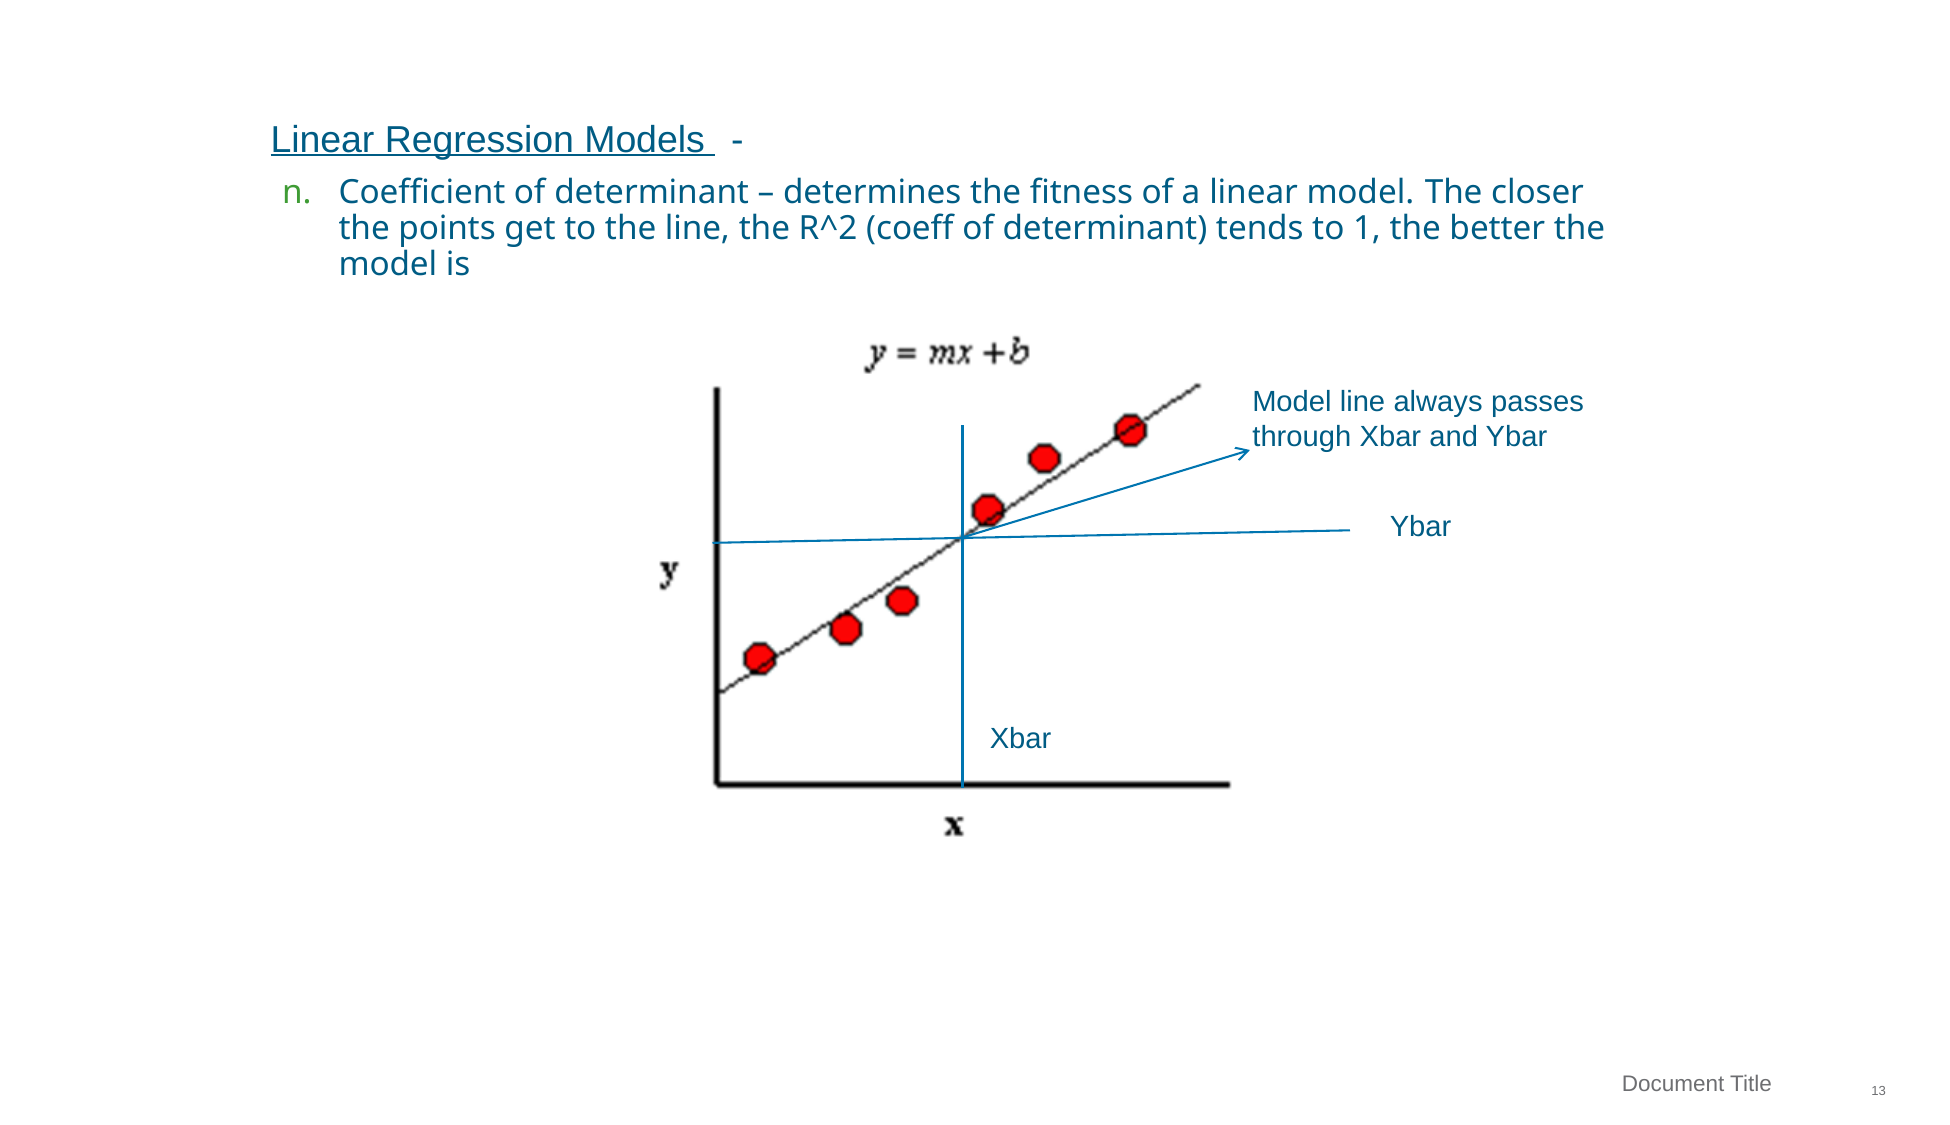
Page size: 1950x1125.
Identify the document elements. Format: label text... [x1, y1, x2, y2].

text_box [962, 449, 1250, 538]
text_box Linear Regression Models - [255, 107, 1638, 175]
list Coefficient of determinant – determines the fitness of a linear model. The closer the points get to the line, the R^2 (coeff of determinant) tends to 1, the better the model is [282, 175, 1633, 813]
text_box Ybar [1374, 499, 1500, 550]
picture [659, 327, 1235, 840]
text_box Model line always passes through Xbar and Ybar [1237, 374, 1688, 460]
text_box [712, 530, 1350, 543]
